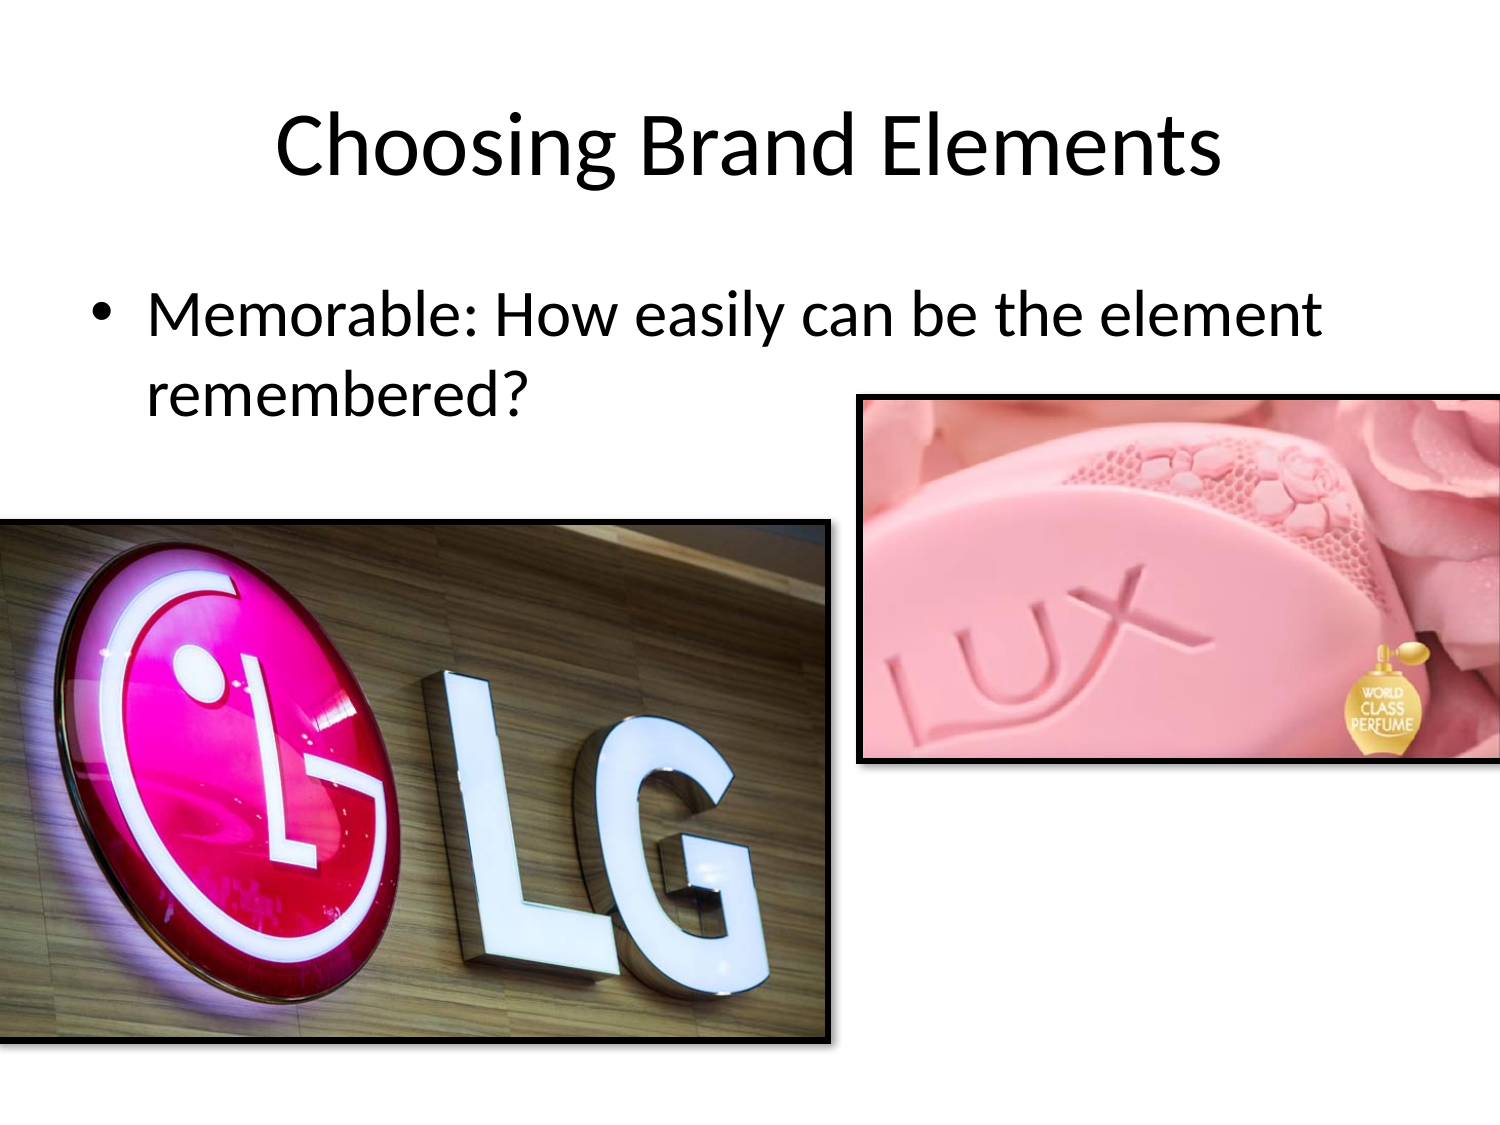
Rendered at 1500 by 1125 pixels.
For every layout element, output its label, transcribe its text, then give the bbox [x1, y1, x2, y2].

title Choosing Brand Elements [75, 45, 1425, 233]
list Memorable: How easily can be the element remembered? [75, 262, 1425, 1005]
picture [0, 524, 826, 1038]
picture [862, 399, 1500, 759]
